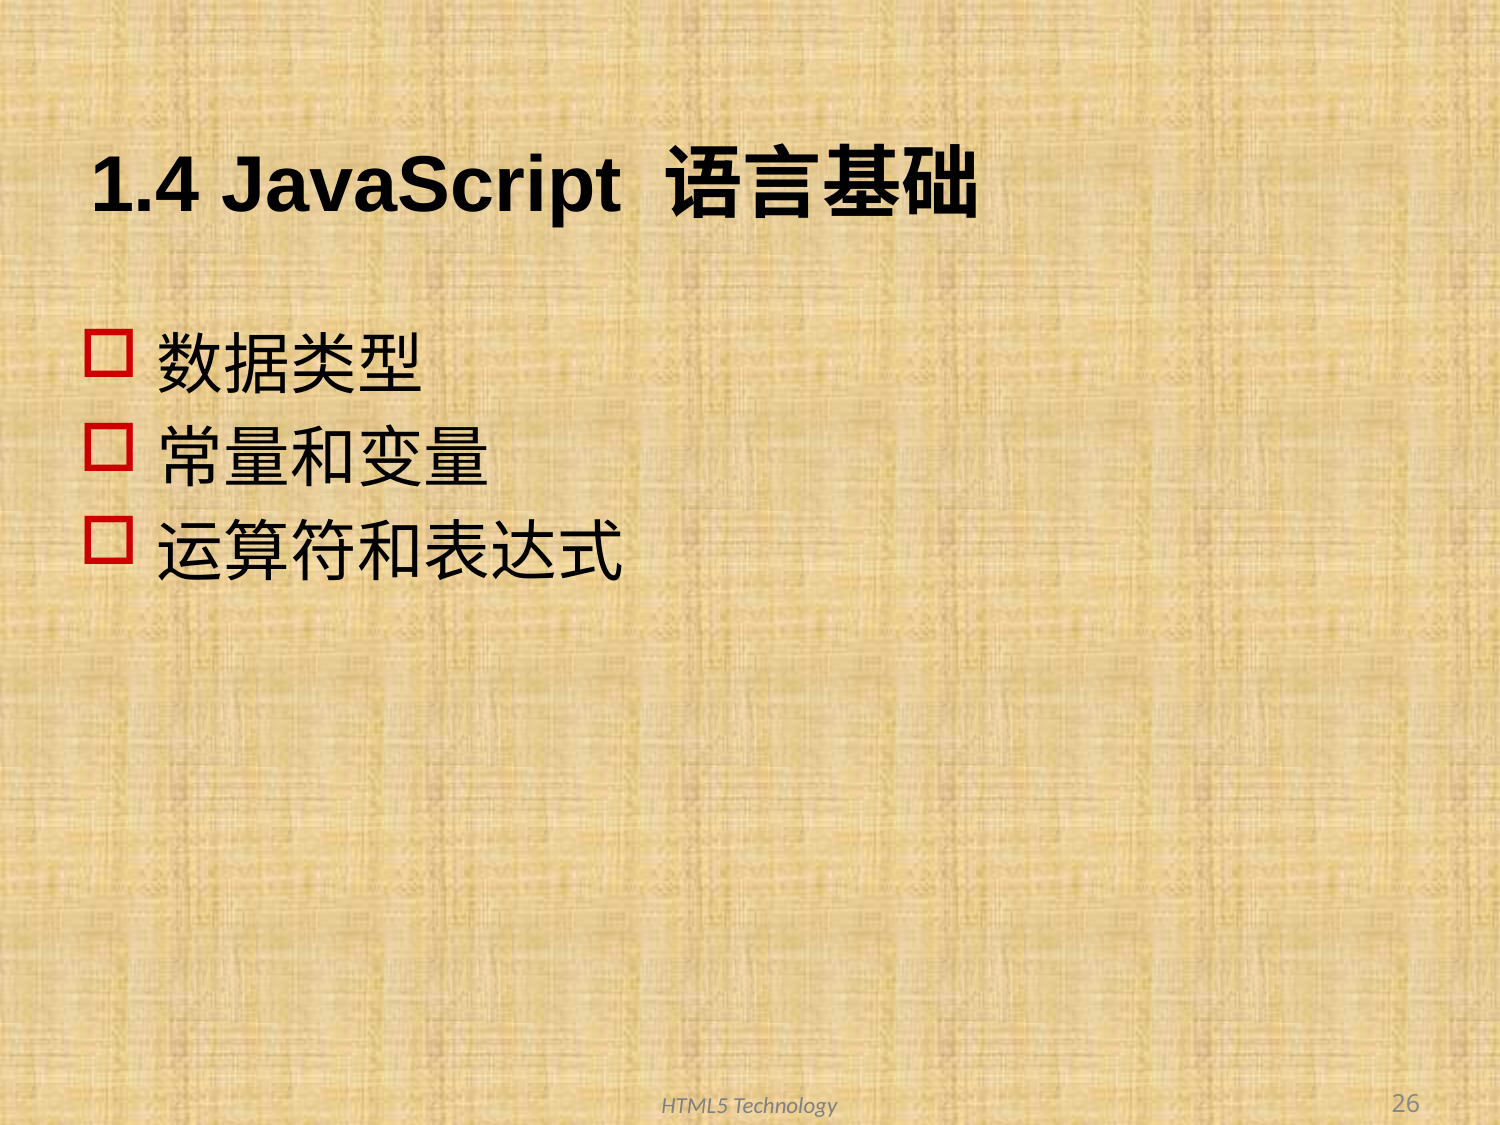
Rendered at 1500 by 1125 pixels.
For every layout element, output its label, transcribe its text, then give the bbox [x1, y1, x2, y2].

list 数据类型 常量和变量 运算符和表达式 [64, 314, 1388, 1002]
slide_number 26 [1097, 1082, 1436, 1125]
footer HTML5 Technology [482, 1083, 1017, 1125]
picture [0, 0, 1500, 1125]
title 1.4 JavaScript 语言基础 [75, 124, 1388, 271]
